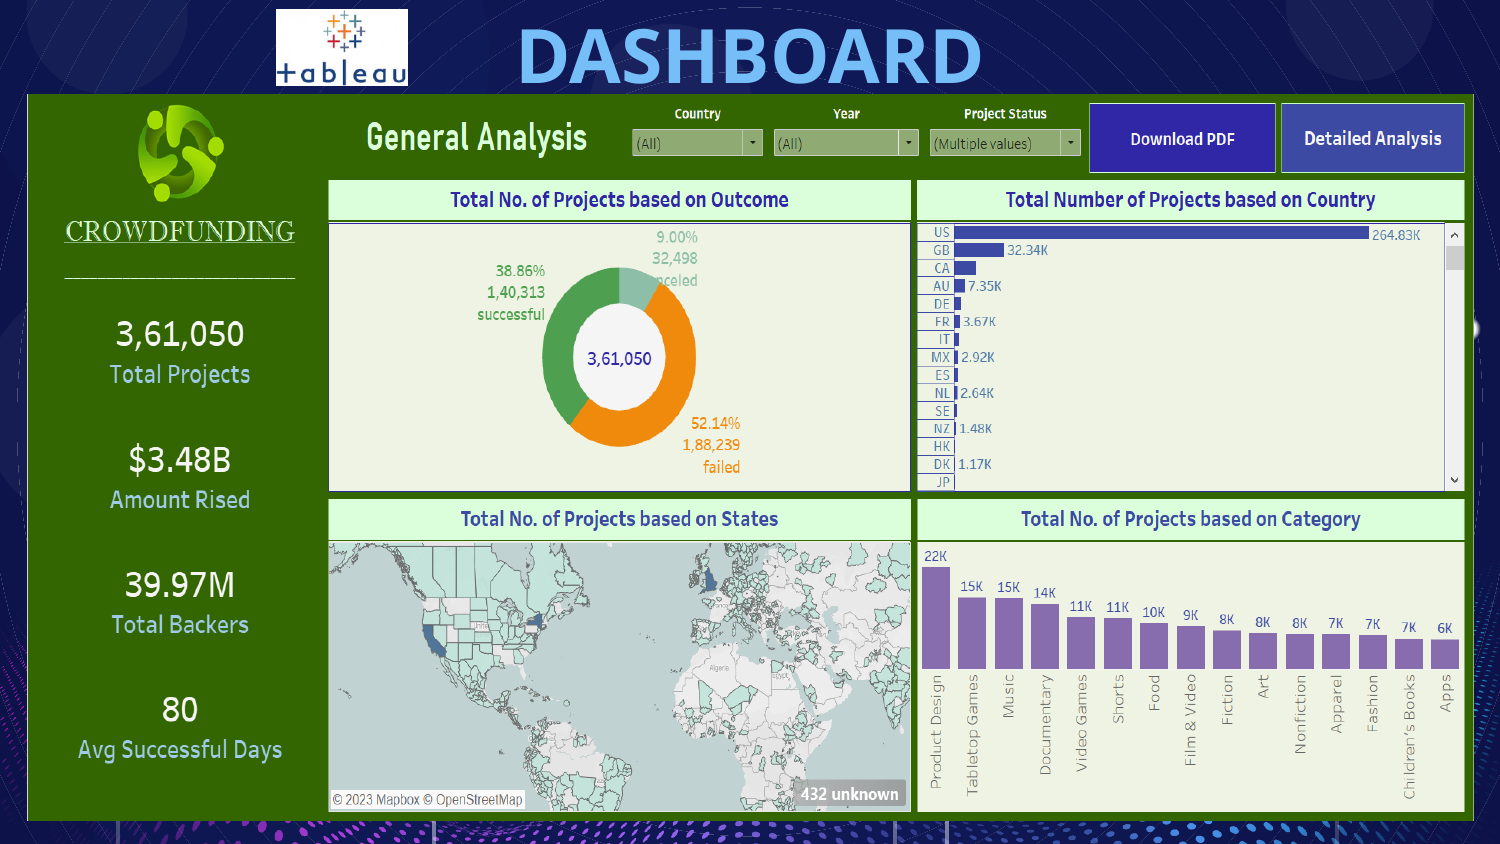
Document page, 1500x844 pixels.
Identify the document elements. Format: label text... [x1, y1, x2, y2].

picture [275, 9, 408, 87]
picture [0, 94, 1500, 844]
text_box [1335, 832, 1339, 844]
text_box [893, 832, 897, 844]
title TABLEAU DASHBOARD [410, 19, 1095, 92]
